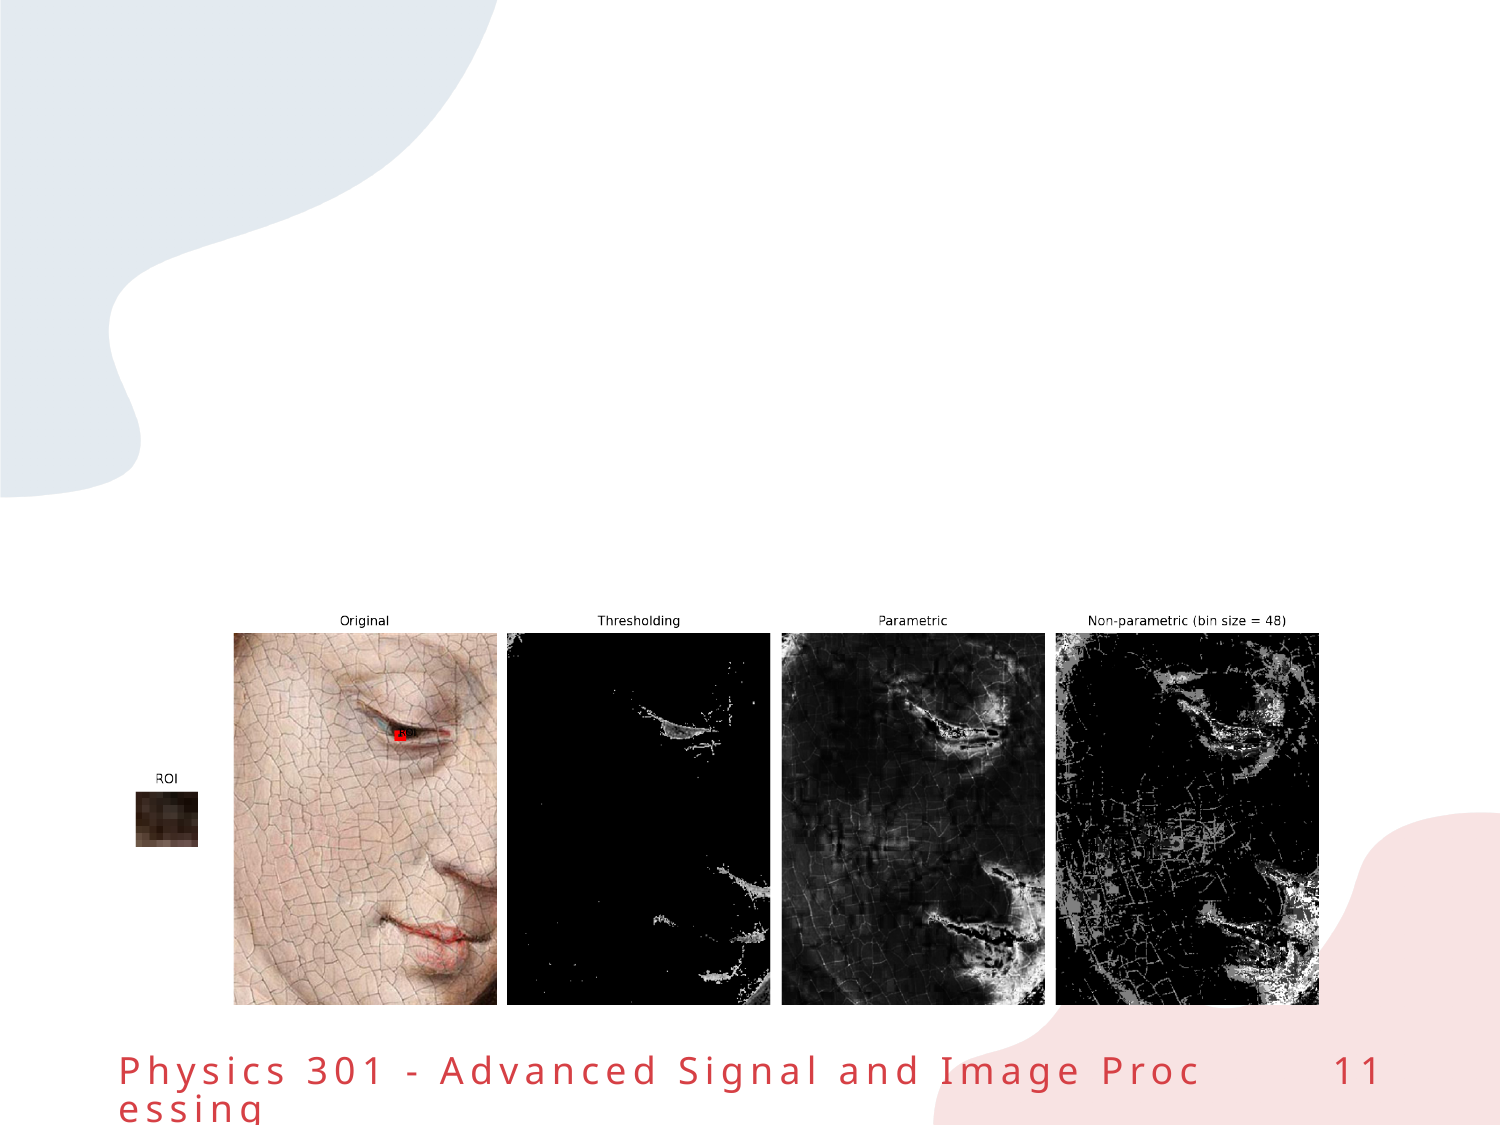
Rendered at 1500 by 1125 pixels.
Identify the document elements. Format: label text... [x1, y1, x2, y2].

picture [126, 478, 1500, 1125]
slide_number 11 [1244, 1042, 1397, 1103]
picture [1, 0, 568, 568]
footer Physics 301 - Advanced Signal and Image Processing [103, 1042, 1222, 1103]
